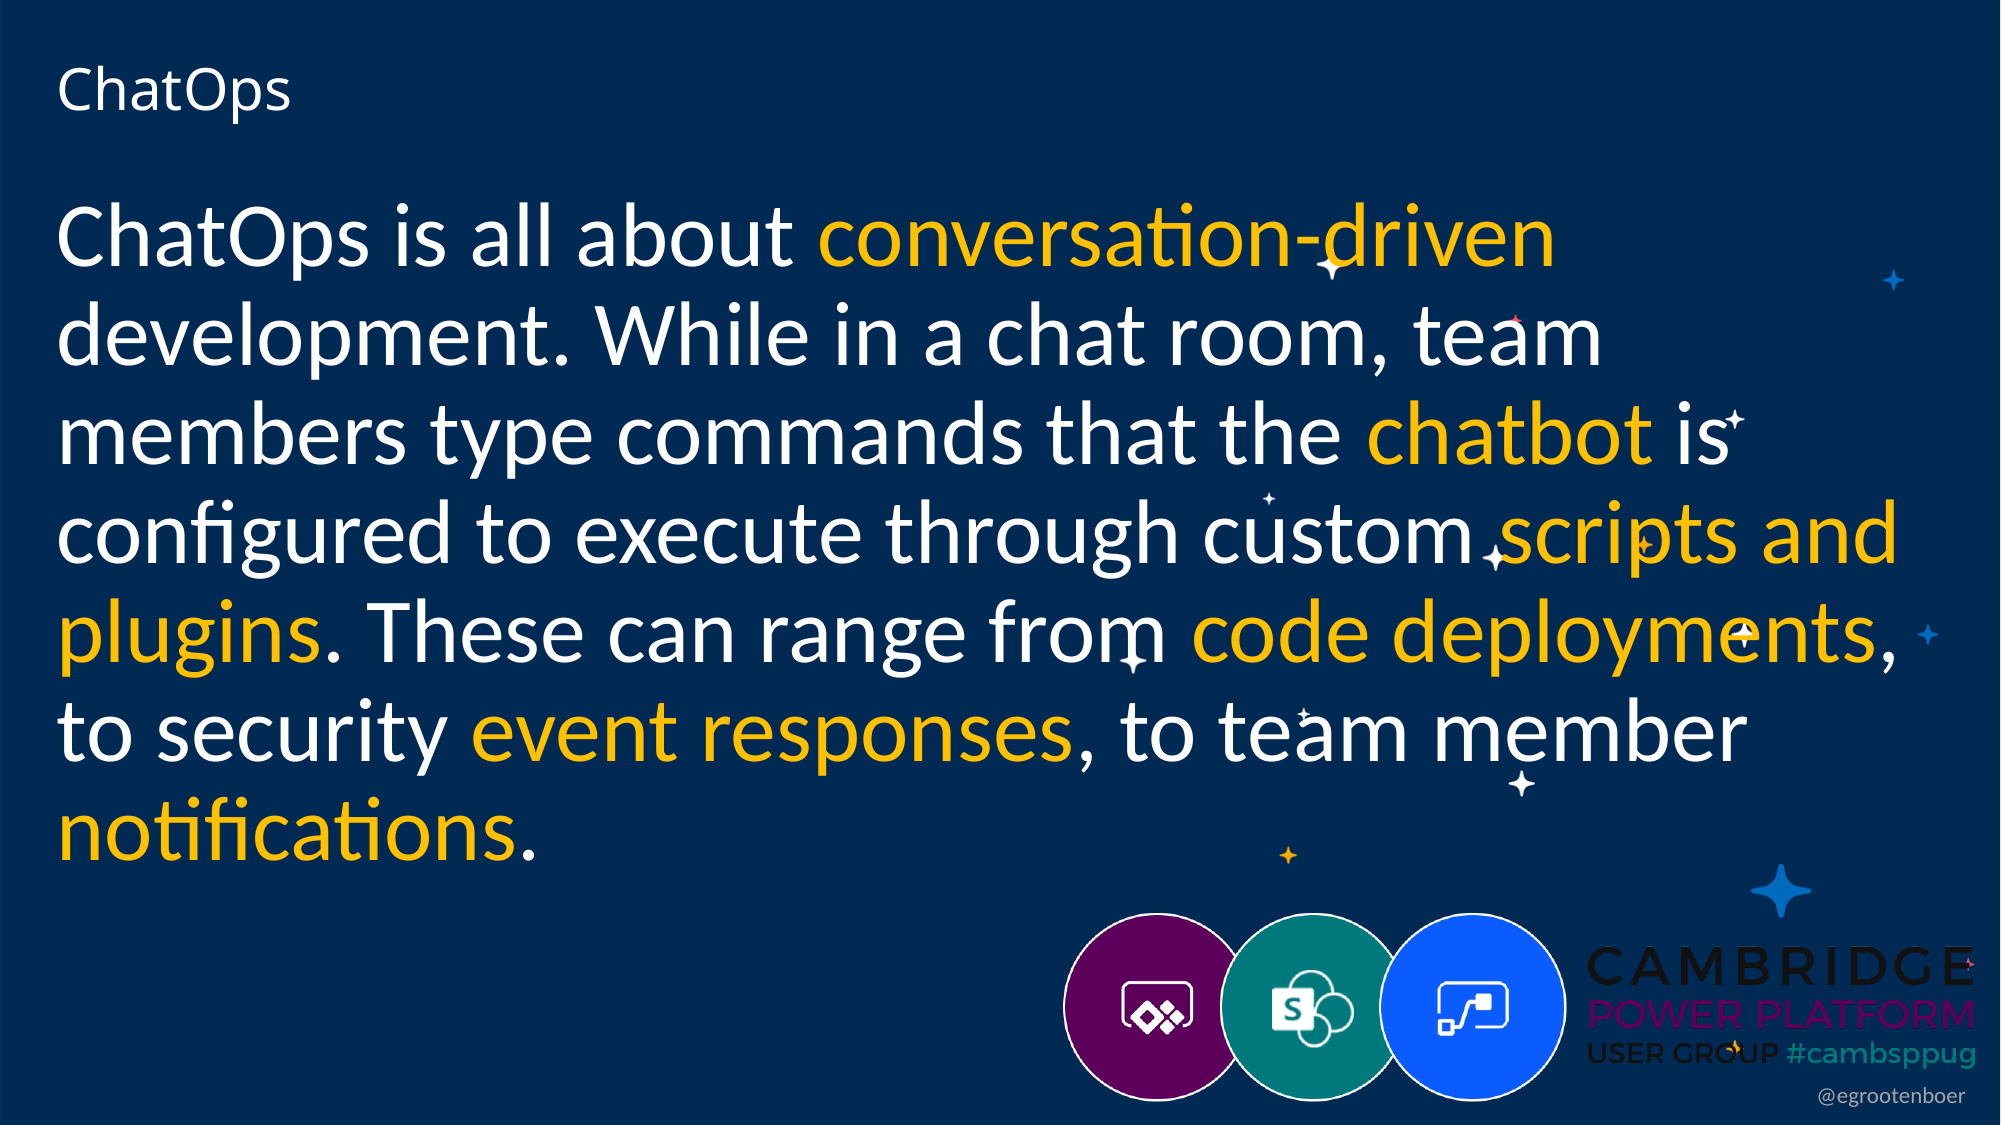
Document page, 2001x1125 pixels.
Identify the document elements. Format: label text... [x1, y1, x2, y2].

list ChatOps is all about conversation-driven development. While in a chat room, team members type commands that the chatbot is configured to execute through custom scripts and plugins. These can range from code deployments, to security event responses, to team member notifications. [41, 180, 1981, 1014]
title ChatOps [41, 12, 1981, 172]
picture [0, 0, 2001, 1125]
